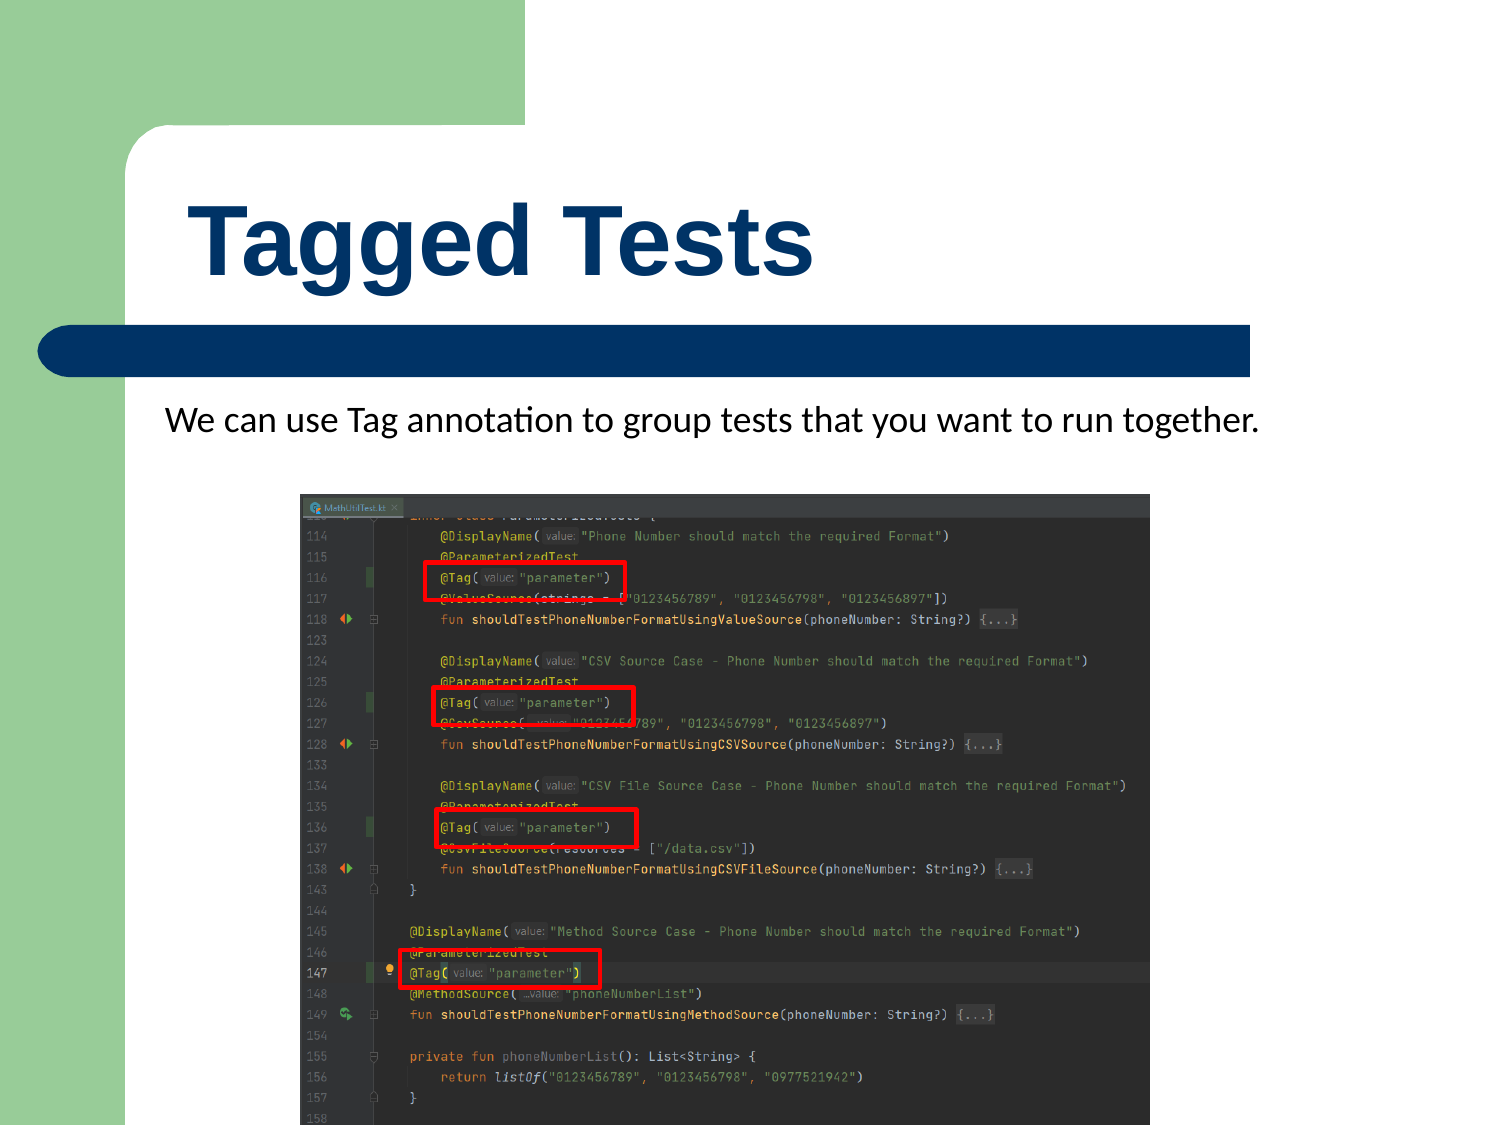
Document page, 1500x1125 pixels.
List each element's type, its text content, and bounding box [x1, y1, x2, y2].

picture [299, 494, 1151, 1125]
text_box We can use Tag annotation to group tests that you want to run together. [149, 387, 1425, 448]
title Tagged Tests [187, 174, 848, 297]
